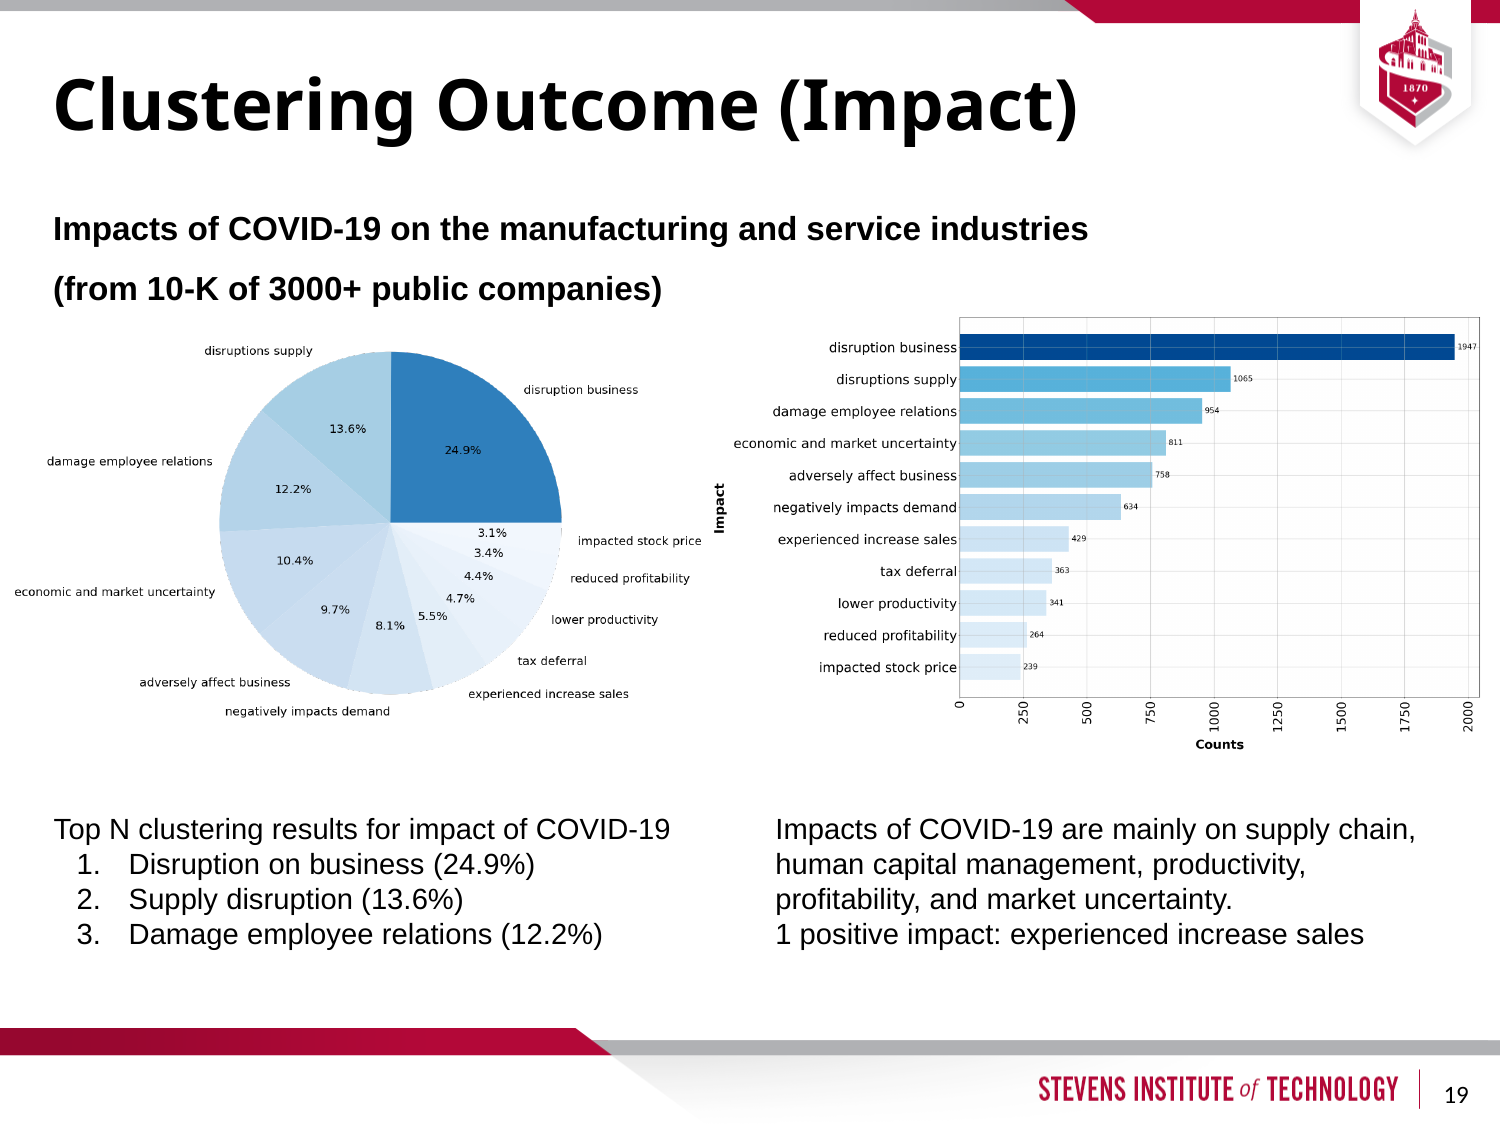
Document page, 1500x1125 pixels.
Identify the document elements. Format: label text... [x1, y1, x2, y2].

title Clustering Outcome (Impact) [37, 45, 1338, 162]
text_box Impacts of COVID-19 are mainly on supply chain, human capital management, productivity, profitability, and market uncertainty. 1 positive impact: experienced increase sales [760, 795, 1462, 966]
picture [0, 0, 1500, 160]
text_box Impacts of COVID-19 on the manufacturing and service industries (from 10-K of 3000+ public companies) [38, 172, 1462, 312]
picture [0, 1028, 1500, 1125]
picture [6, 302, 1483, 754]
text_box Top N clustering results for impact of COVID-19 Disruption on business (24.9%) Supply disruption (13.6%) Damage employee relations (12.2%) [38, 795, 746, 966]
slide_number ‹#› [1428, 1071, 1490, 1108]
